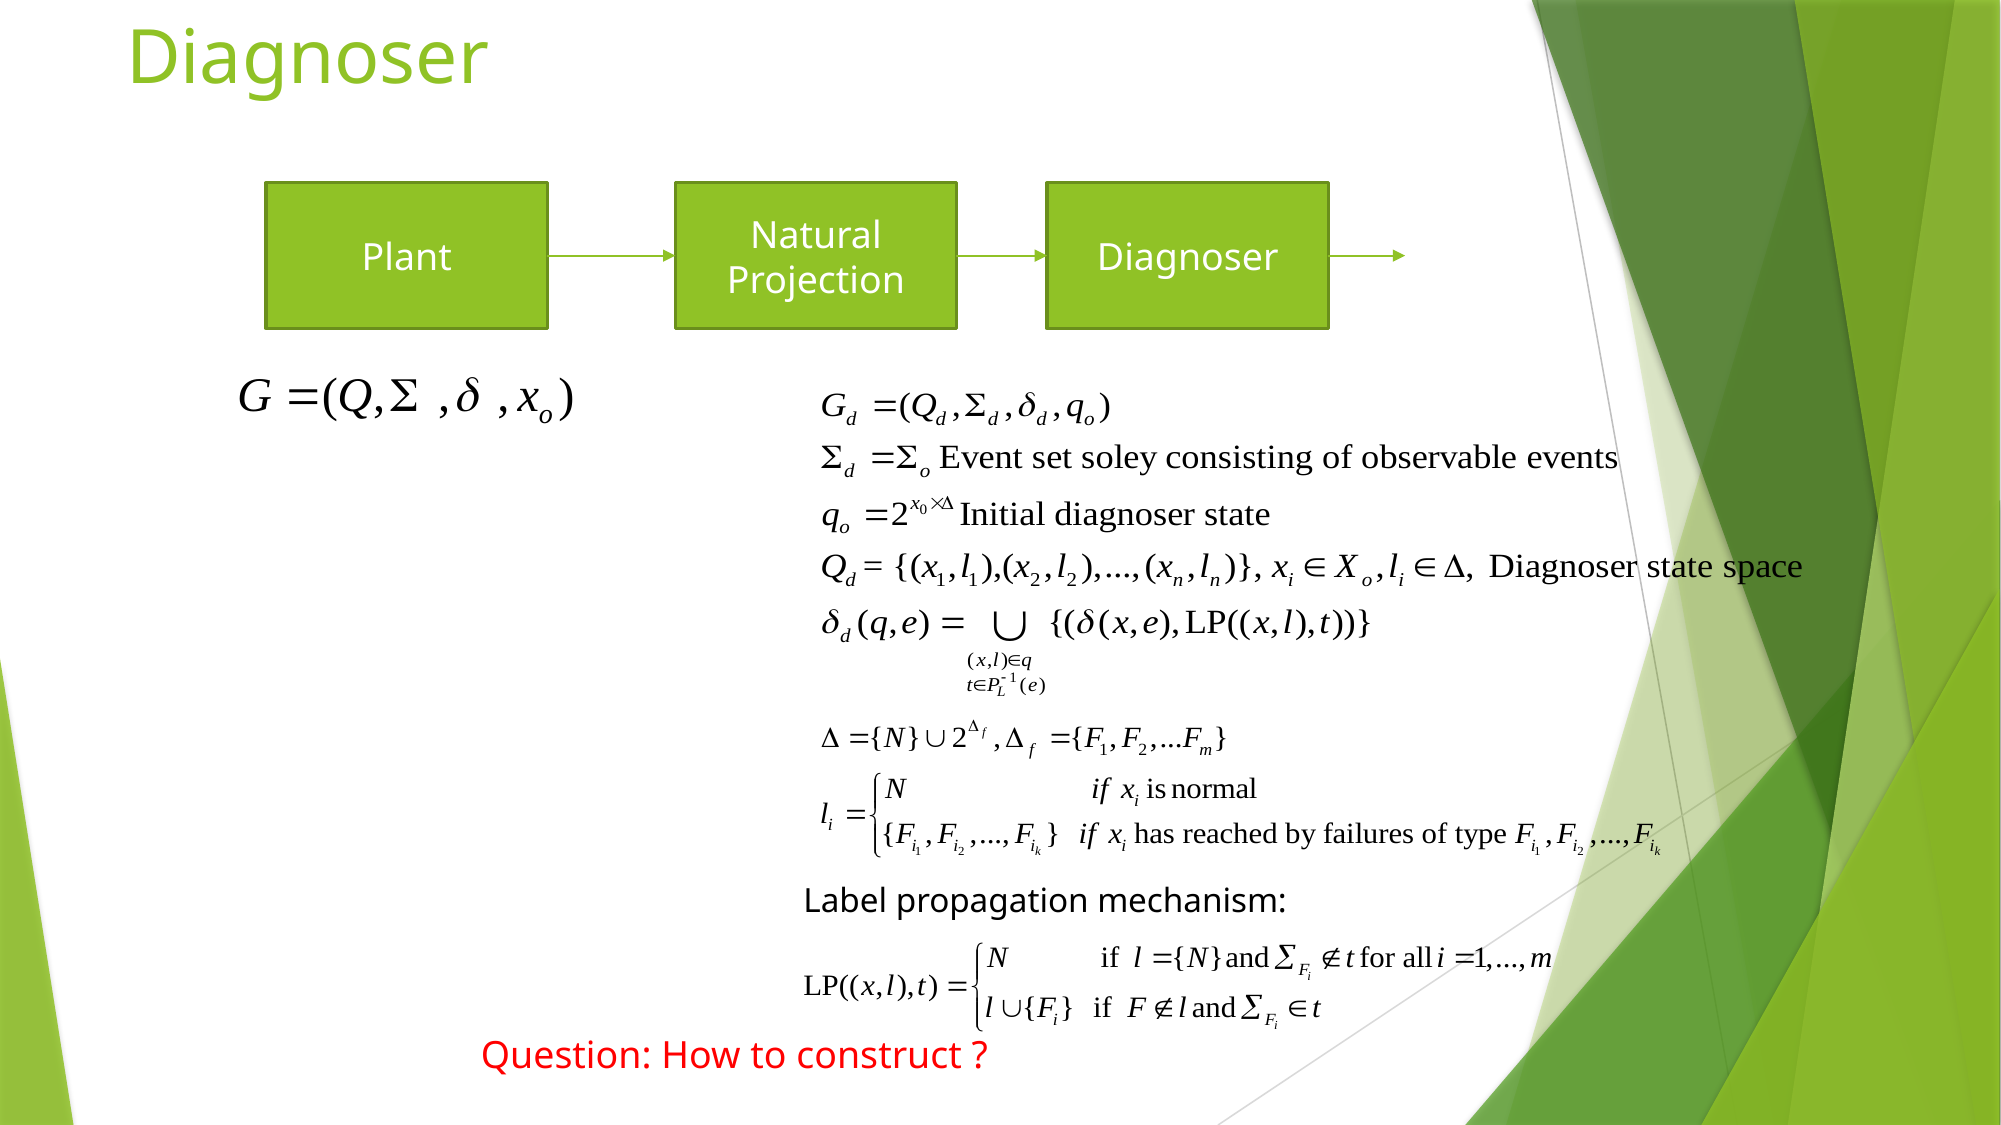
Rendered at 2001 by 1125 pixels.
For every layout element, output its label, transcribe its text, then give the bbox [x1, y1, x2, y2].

title Diagnoser [111, 1, 1522, 219]
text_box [815, 383, 1811, 705]
text_box Label propagation mechanism: [788, 871, 1303, 927]
text_box Natural Projection [674, 181, 958, 330]
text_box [798, 935, 1565, 1040]
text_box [815, 711, 1680, 865]
text_box Diagnoser [1045, 181, 1330, 330]
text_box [230, 362, 583, 437]
text_box Plant [264, 181, 549, 330]
